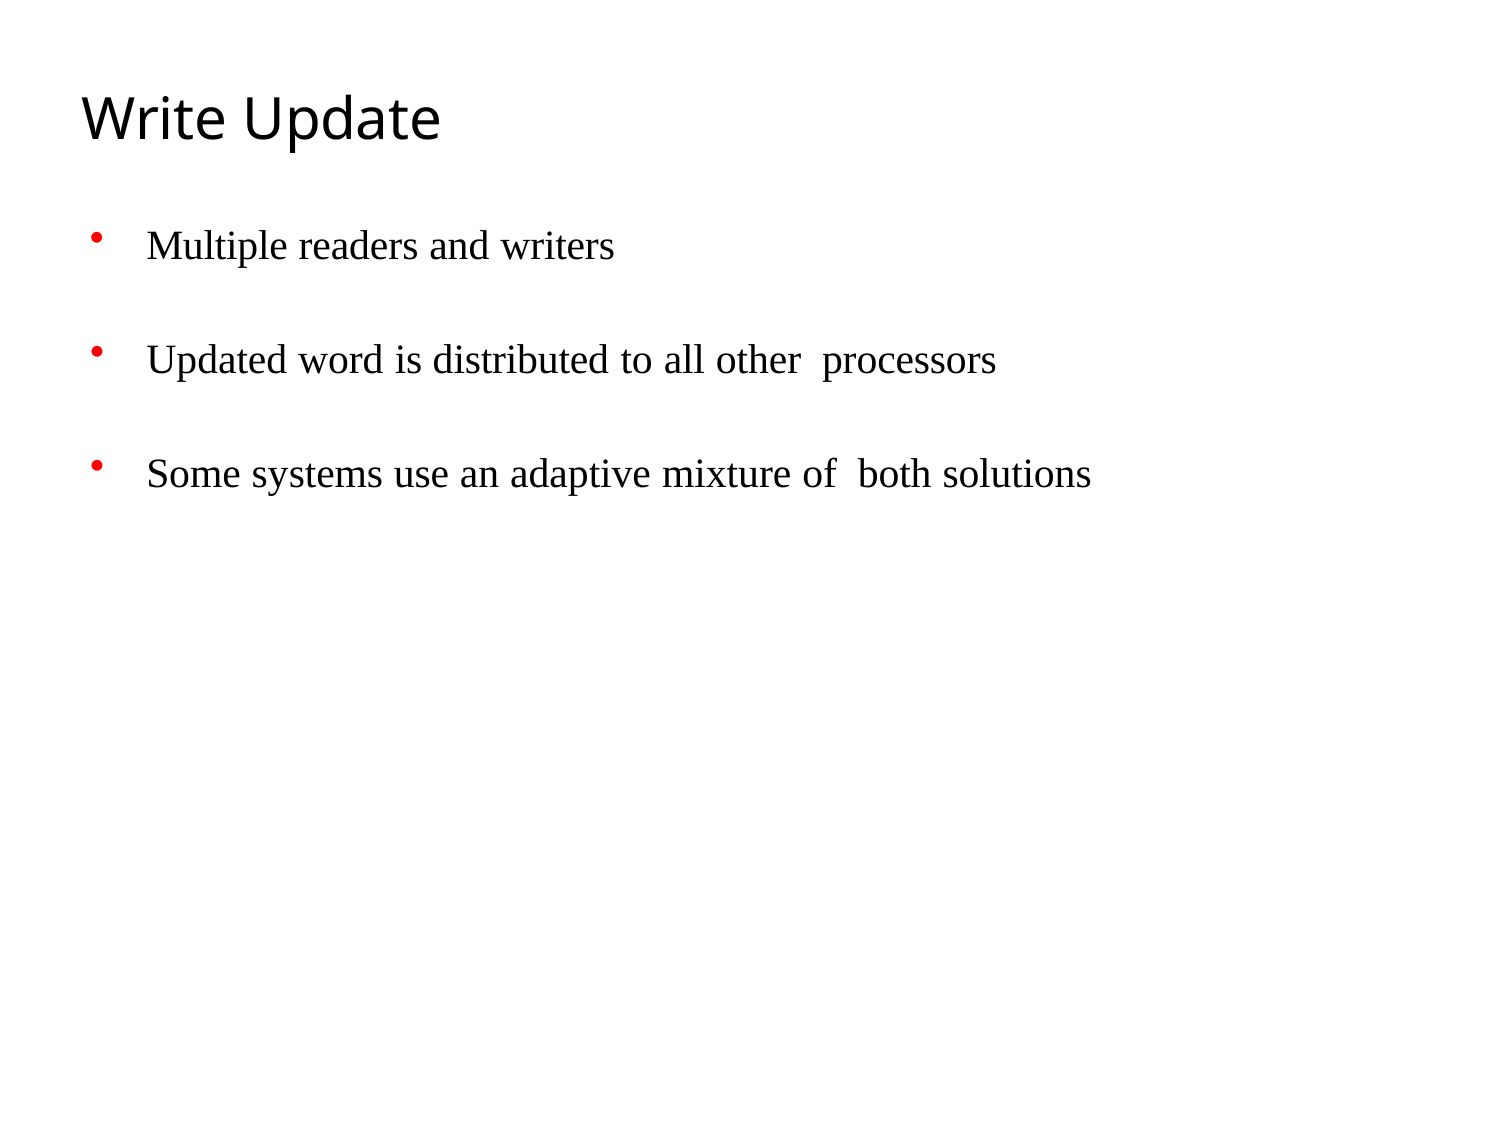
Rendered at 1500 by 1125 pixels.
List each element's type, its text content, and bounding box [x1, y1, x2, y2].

text_box Write Update Multiple readers and writers Updated word is distributed to all other processors Some systems use an adaptive mixture of both solutions [79, 79, 1388, 496]
